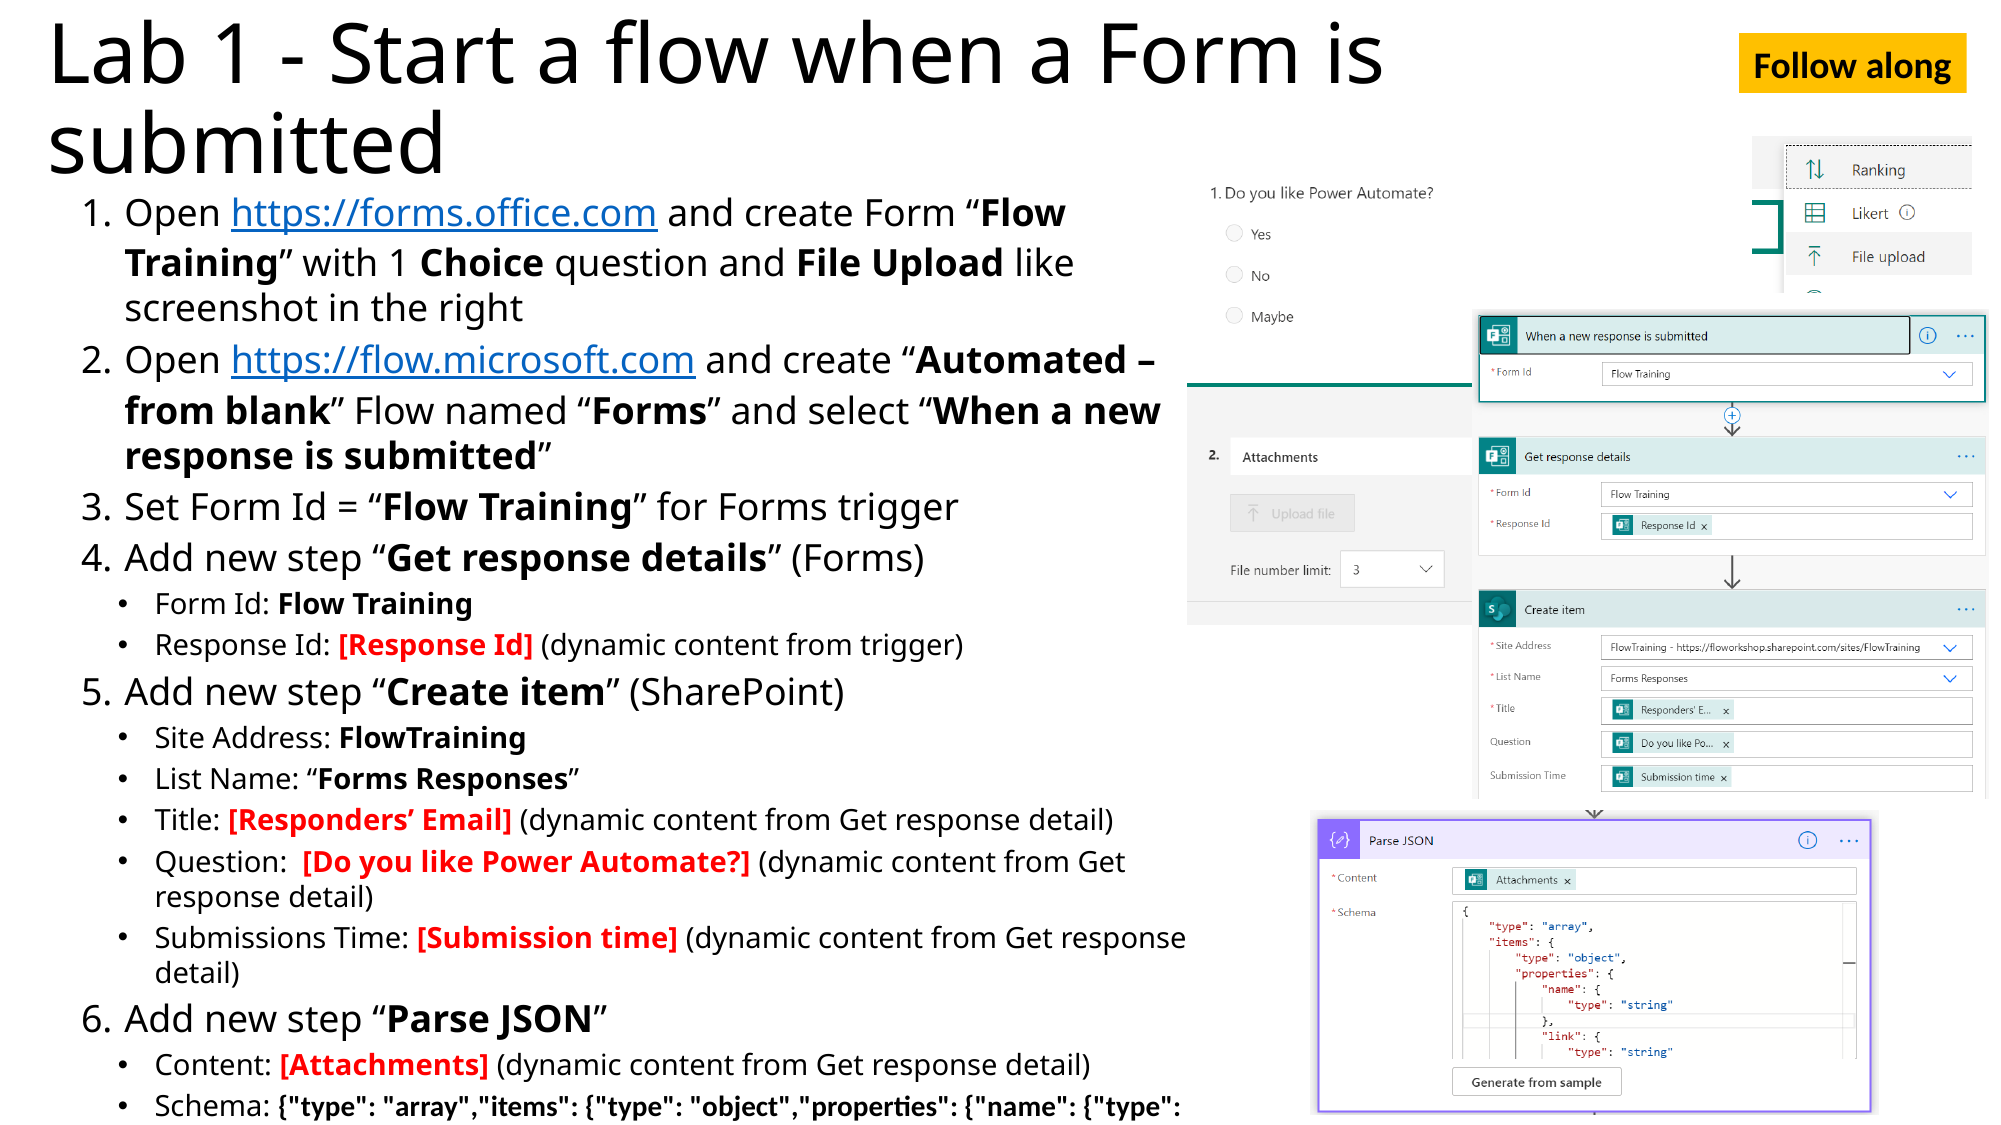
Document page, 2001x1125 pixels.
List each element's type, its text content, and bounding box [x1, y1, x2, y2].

picture [1310, 810, 1879, 1115]
title Lab 1 - Start a flow when a Form is submitted [32, 0, 1758, 203]
picture [1183, 170, 1989, 799]
picture [1752, 136, 1972, 293]
text_box Open https://forms.office.com and create Form “Flow Training” with 1 Choice question and File Upload like screenshot in the right Open https://flow.microsoft.com and create “Automated – from blank” Flow named “Forms” and select “When a new response is submitted” Set Form Id = “Flow Training” for Forms trigger Add new step “Get response details” (Forms) Form Id: Flow Training Response Id: [Response Id] (dynamic content from trigger) Add new step “Create item” (SharePoint) Site Address: FlowTraining List Name: “Forms Responses” Title: [Responders’ Email] (dynamic content from Get response detail) Question: [Do you like Power Automate?] (dynamic content from Get response detail) Submissions Time: [Submission time] (dynamic content from Get response detail) Add new step “Parse JSON” Content: [Attachments] (dynamic content from Get response detail) Schema: {"type": "array","items": {"type": "object","properties": {"name": {"type": "string"},"link": {"type": "string"},"id": {"type": "string"}}}} [66, 181, 1239, 1125]
text_box Follow along [1758, 33, 1967, 93]
